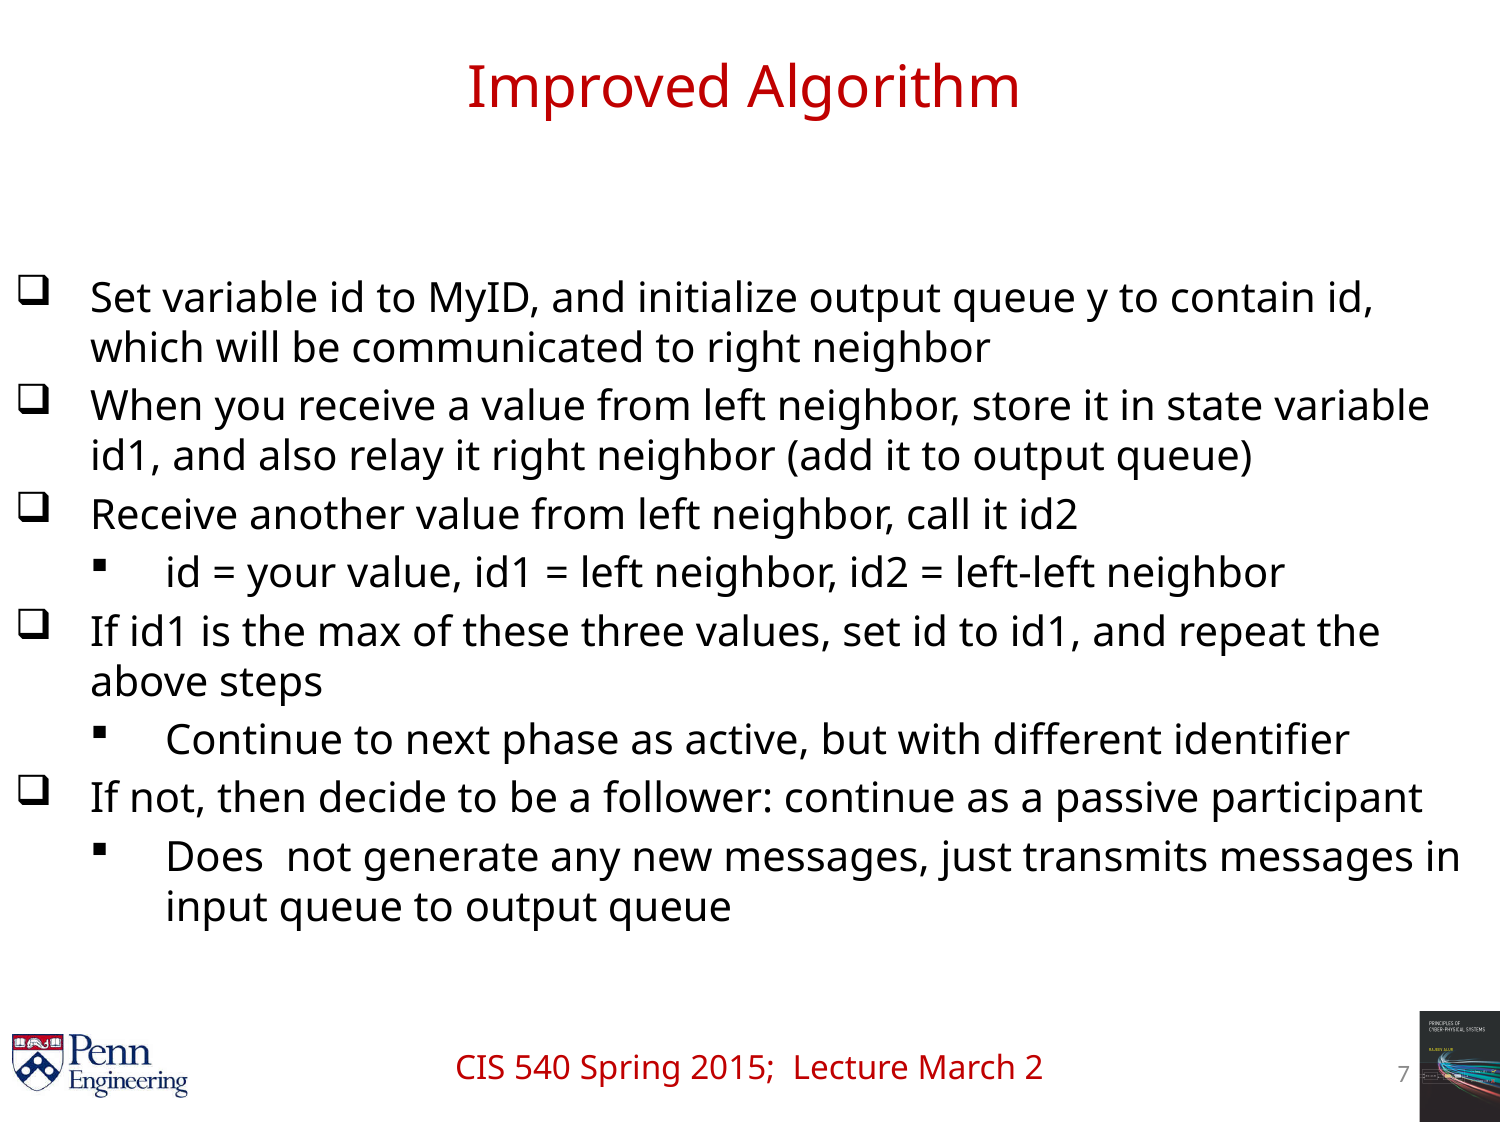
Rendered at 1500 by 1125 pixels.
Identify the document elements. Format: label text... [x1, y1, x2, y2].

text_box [0, 1007, 1500, 1125]
title Improved Algorithm [100, 24, 1389, 143]
text_box Set variable id to MyID, and initialize output queue y to contain id, which will be communicated to right neighbor When you receive a value from left neighbor, store it in state variable id1, and also relay it right neighbor (add it to output queue) Receive another value from left neighbor, call it id2 id = your value, id1 = left neighbor, id2 = left-left neighbor If id1 is the max of these three values, set id to id1, and repeat the above steps Continue to next phase as active, but with different identifier If not, then decide to be a follower: continue as a passive participant Does not generate any new messages, just transmits messages in input queue to output queue [0, 200, 1496, 975]
